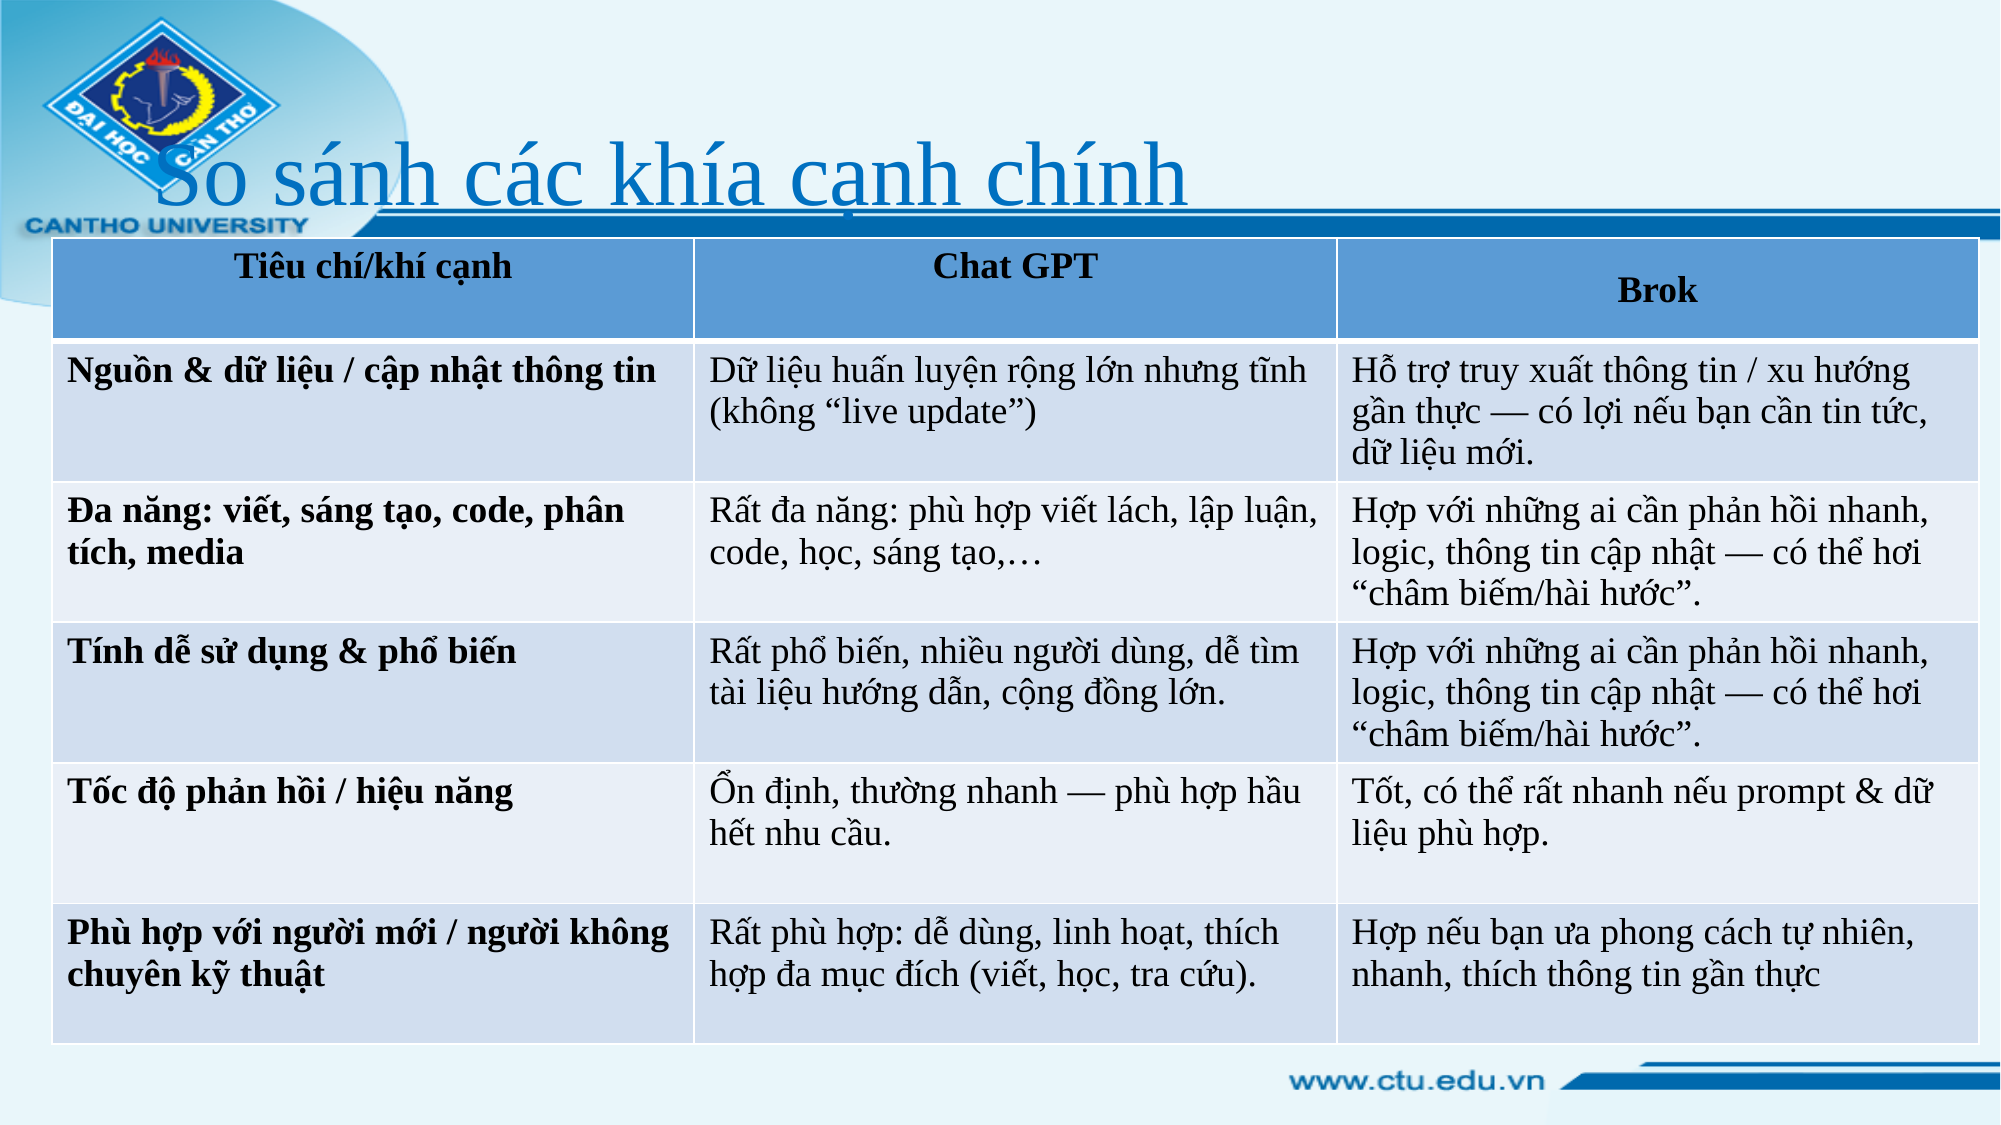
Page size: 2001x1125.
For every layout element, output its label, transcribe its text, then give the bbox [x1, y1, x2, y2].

table_cell Tính dễ sử dụng & phổ biến [53, 623, 693, 762]
table_cell Hợp với những ai cần phản hồi nhanh, logic, thông tin cập nhật — có thể hơi “châm biếm/hài hước”. [1338, 623, 1978, 762]
table_cell Phù hợp với người mới / người không chuyên kỹ thuật [53, 904, 693, 1043]
table_header Brok [1338, 239, 1978, 338]
table_cell Rất phù hợp: dễ dùng, linh hoạt, thích hợp đa mục đích (viết, học, tra cứu). [695, 904, 1336, 1043]
table_cell Đa năng: viết, sáng tạo, code, phân tích, media [53, 483, 693, 621]
table_cell Hỗ trợ truy xuất thông tin / xu hướng gần thực — có lợi nếu bạn cần tin tức, dữ liệu mới. [1338, 344, 1978, 481]
picture [0, 0, 2001, 1125]
table_cell Nguồn & dữ liệu / cập nhật thông tin [53, 344, 693, 481]
table_cell Rất phổ biến, nhiều người dùng, dễ tìm tài liệu hướng dẫn, cộng đồng lớn. [695, 623, 1336, 762]
table_cell Tốc độ phản hồi / hiệu năng [53, 764, 693, 903]
table_cell Ổn định, thường nhanh — phù hợp hầu hết nhu cầu. [695, 764, 1336, 903]
table_cell Hợp nếu bạn ưa phong cách tự nhiên, nhanh, thích thông tin gần thực [1338, 904, 1978, 1043]
table_cell Dữ liệu huấn luyện rộng lớn nhưng tĩnh (không “live update”) [695, 344, 1336, 481]
table_cell Tốt, có thể rất nhanh nếu prompt & dữ liệu phù hợp. [1338, 764, 1978, 903]
table_cell Rất đa năng: phù hợp viết lách, lập luận, code, học, sáng tạo,… [695, 483, 1336, 621]
table_header Chat GPT [695, 239, 1336, 338]
title So sánh các khía cạnh chính [137, 67, 1863, 237]
table_header Tiêu chí/khí cạnh [53, 239, 693, 338]
table_cell Hợp với những ai cần phản hồi nhanh, logic, thông tin cập nhật — có thể hơi “châm biếm/hài hước”. [1338, 483, 1978, 621]
